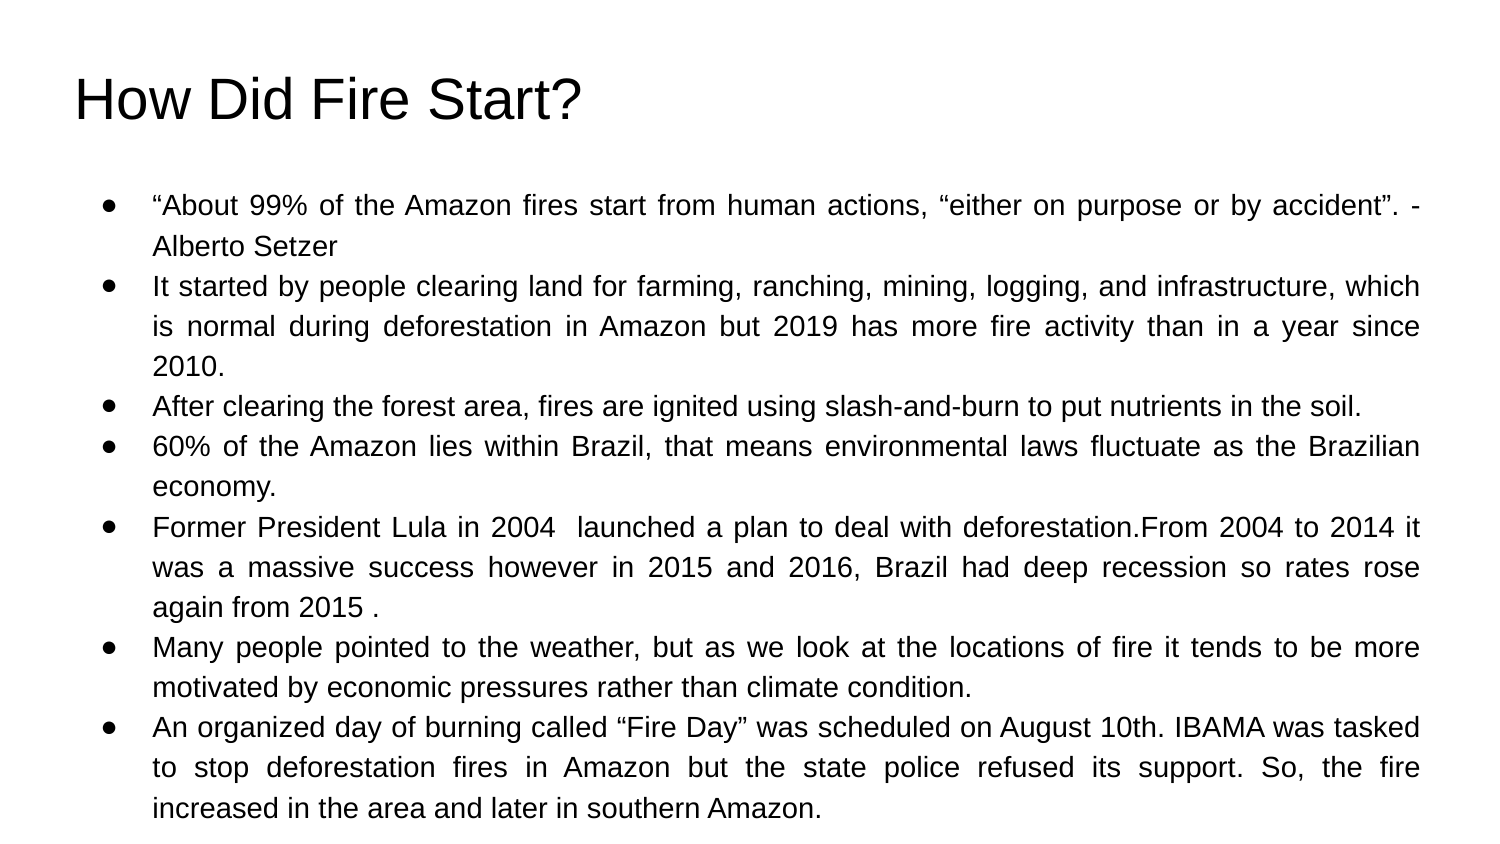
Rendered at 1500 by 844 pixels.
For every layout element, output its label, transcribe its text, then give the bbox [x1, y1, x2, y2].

title How Did Fire Start? [59, 15, 831, 146]
text_box “About 99% of the Amazon fires start from human actions, “either on purpose or by accident”. -Alberto Setzer It started by people clearing land for farming, ranching, mining, logging, and infrastructure, which is normal during deforestation in Amazon but 2019 has more fire activity than in a year since 2010. After clearing the forest area, fires are ignited using slash-and-burn to put nutrients in the soil. 60% of the Amazon lies within Brazil, that means environmental laws fluctuate as the Brazilian economy. Former President Lula in 2004 launched a plan to deal with deforestation.From 2004 to 2014 it was a massive success however in 2015 and 2016, Brazil had deep recession so rates rose again from 2015 . Many people pointed to the weather, but as we look at the locations of fire it tends to be more motivated by economic pressures rather than climate condition. An organized day of burning called “Fire Day” was scheduled on August 10th. IBAMA was tasked to stop deforestation fires in Amazon but the state police refused its support. So, the fire increased in the area and later in southern Amazon. [62, 166, 1438, 810]
